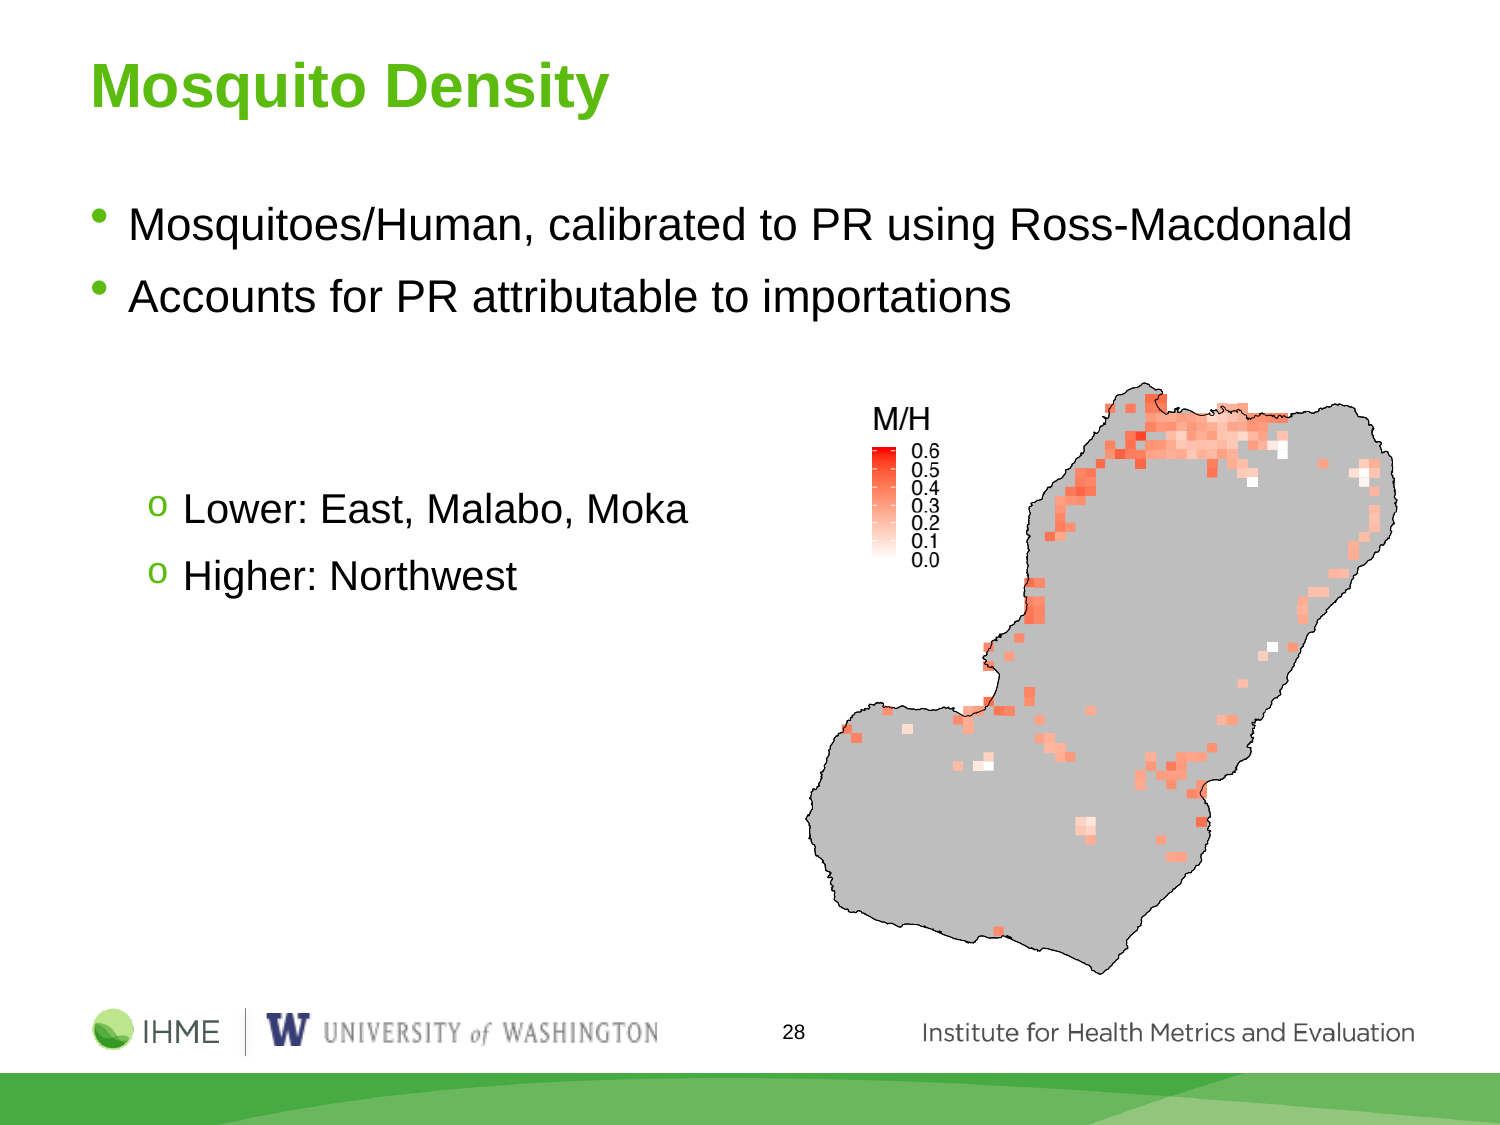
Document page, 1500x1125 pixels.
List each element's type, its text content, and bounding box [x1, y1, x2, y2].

list Mosquitoes/Human, calibrated to PR using Ross-Macdonald Accounts for PR attributable to importations Lower: East, Malabo, Moka Higher: Northwest [75, 187, 1425, 914]
title Mosquito Density [75, 37, 1419, 128]
picture [92, 1008, 219, 1050]
picture [915, 1015, 1420, 1047]
slide_number 28 [765, 1019, 822, 1052]
picture [765, 346, 1431, 1012]
picture [0, 1073, 1500, 1125]
